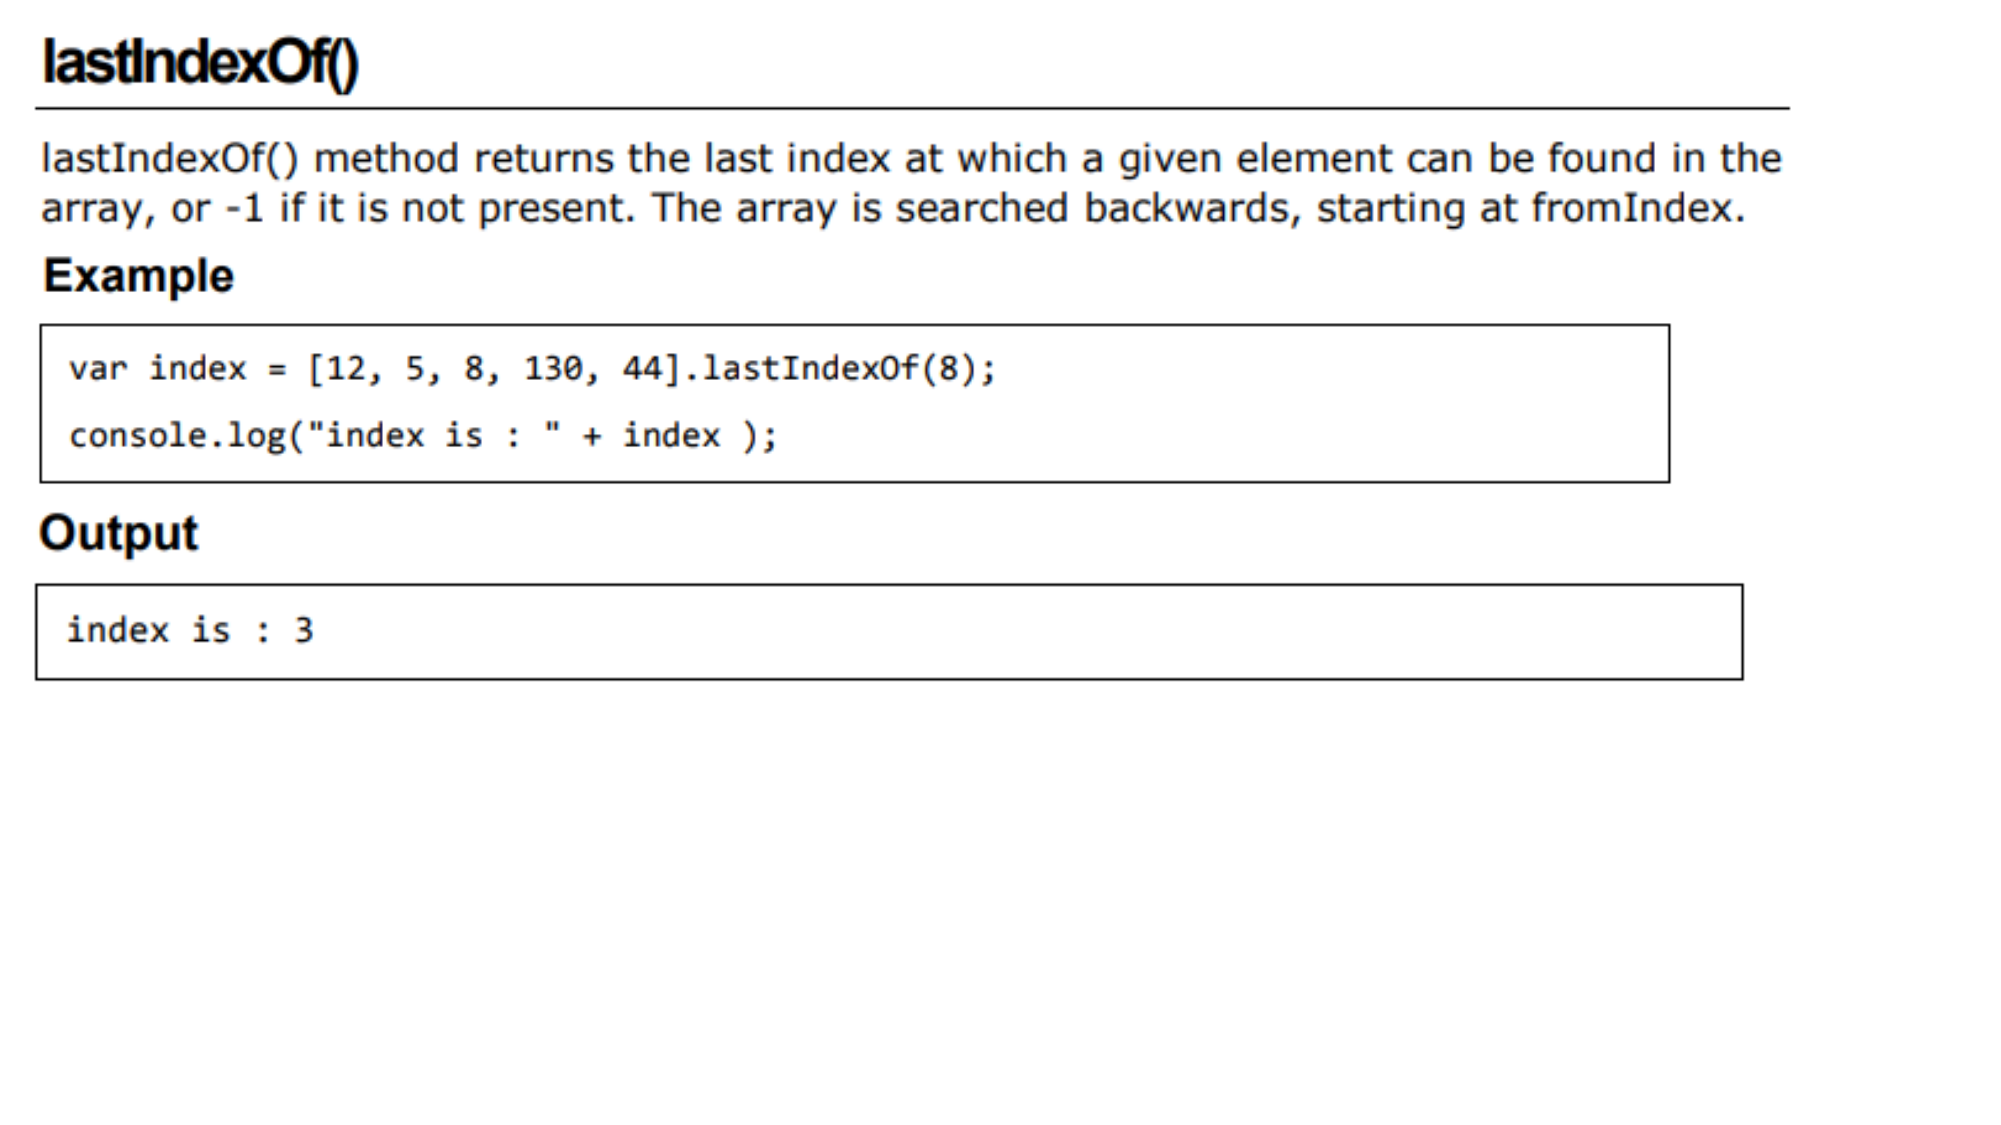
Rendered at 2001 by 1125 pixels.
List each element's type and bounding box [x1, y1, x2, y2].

picture [31, 26, 1803, 237]
picture [31, 255, 1685, 491]
picture [31, 509, 1759, 691]
